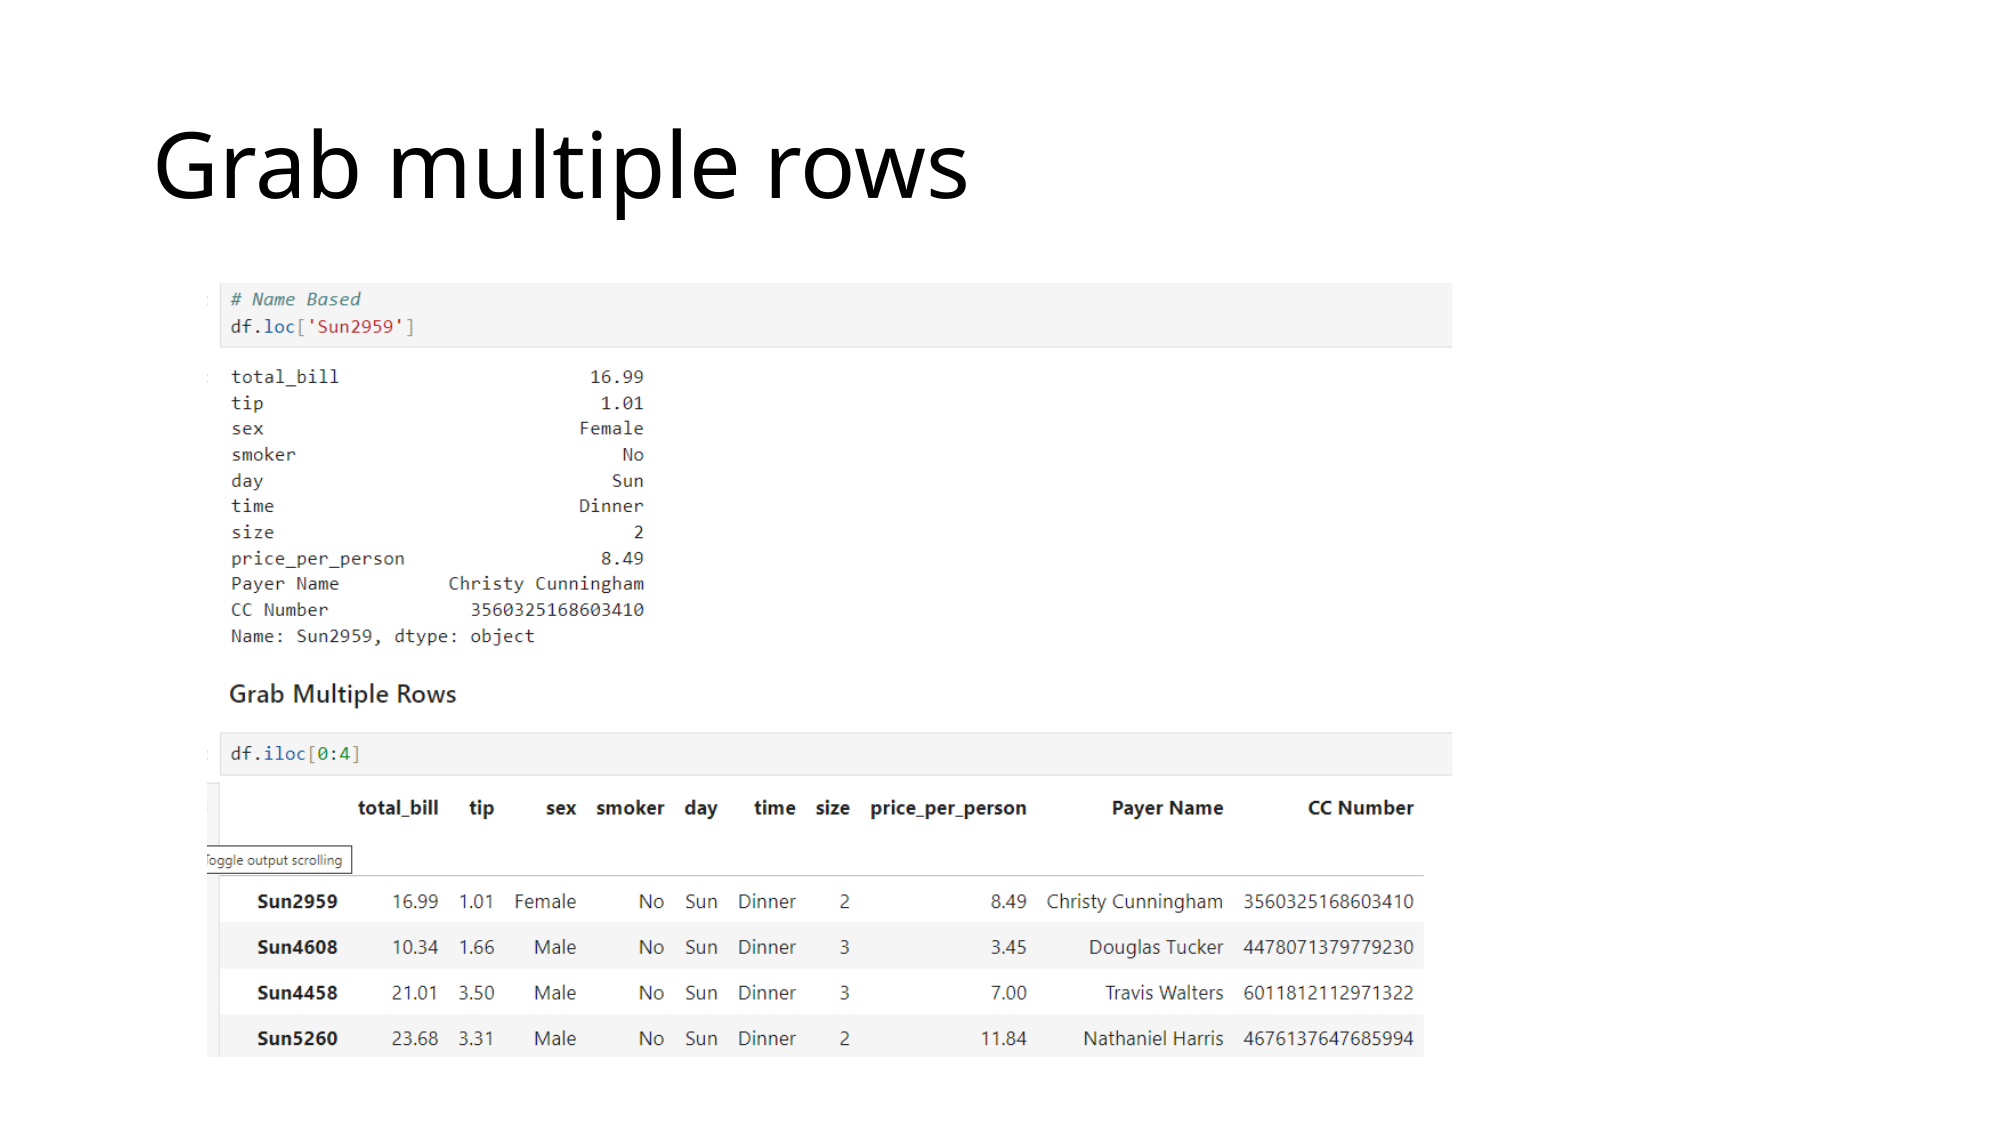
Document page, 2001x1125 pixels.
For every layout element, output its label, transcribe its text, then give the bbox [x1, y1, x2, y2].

title Grab multiple rows [137, 59, 1863, 278]
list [207, 283, 1453, 1057]
